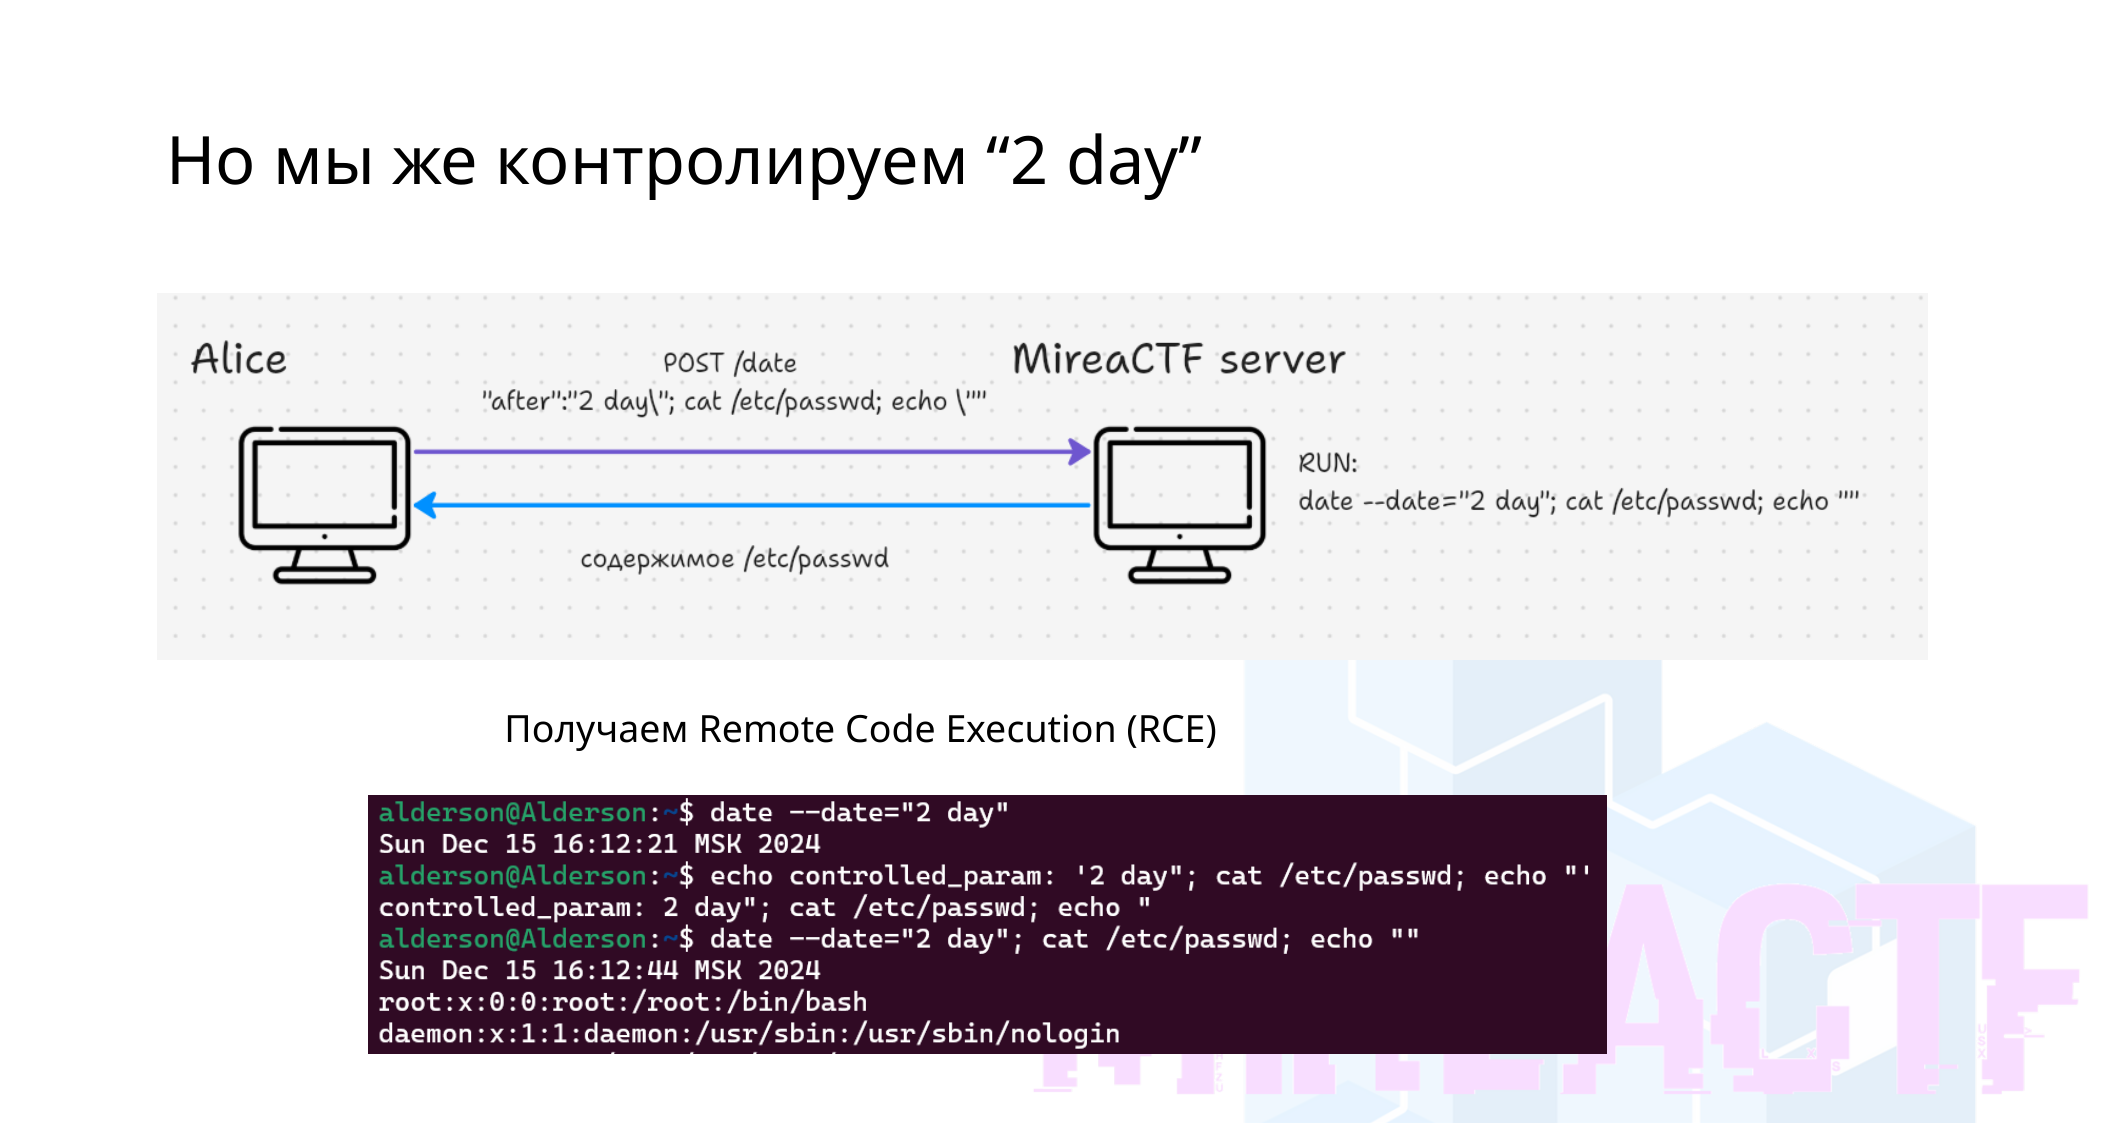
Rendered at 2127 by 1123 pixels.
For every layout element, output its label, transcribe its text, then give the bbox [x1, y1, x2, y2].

picture [368, 794, 1607, 1054]
picture [157, 293, 1928, 660]
text_box [187, 122, 1970, 219]
text_box Введение в базовый криптоанализ [260, 89, 2044, 195]
text_box Но мы же контролируем “2 day” [151, 110, 1934, 206]
text_box [986, 758, 2126, 1123]
text_box Получаем Remote Code Execution (RCE) [489, 674, 2126, 758]
text_box [986, 415, 2126, 674]
